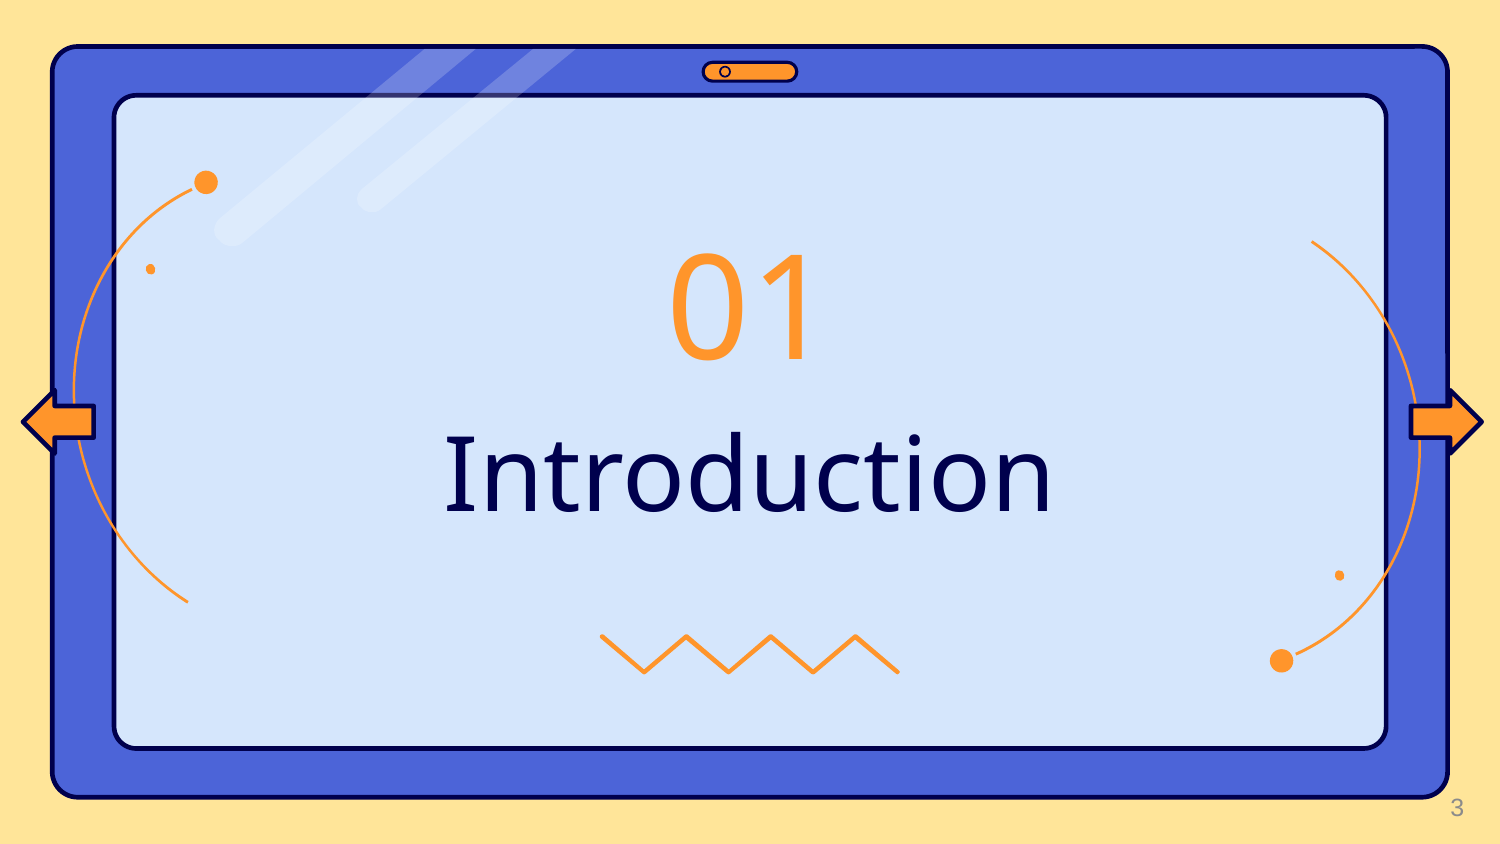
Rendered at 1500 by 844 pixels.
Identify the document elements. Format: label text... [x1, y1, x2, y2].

title 01 [408, 243, 1092, 359]
text_box [599, 634, 900, 675]
slide_number 3 [1141, 784, 1480, 830]
text_box [1456, 396, 1482, 448]
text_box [1223, 226, 1451, 671]
title Introduction [408, 359, 1092, 533]
text_box [22, 407, 37, 436]
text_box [42, 174, 271, 619]
